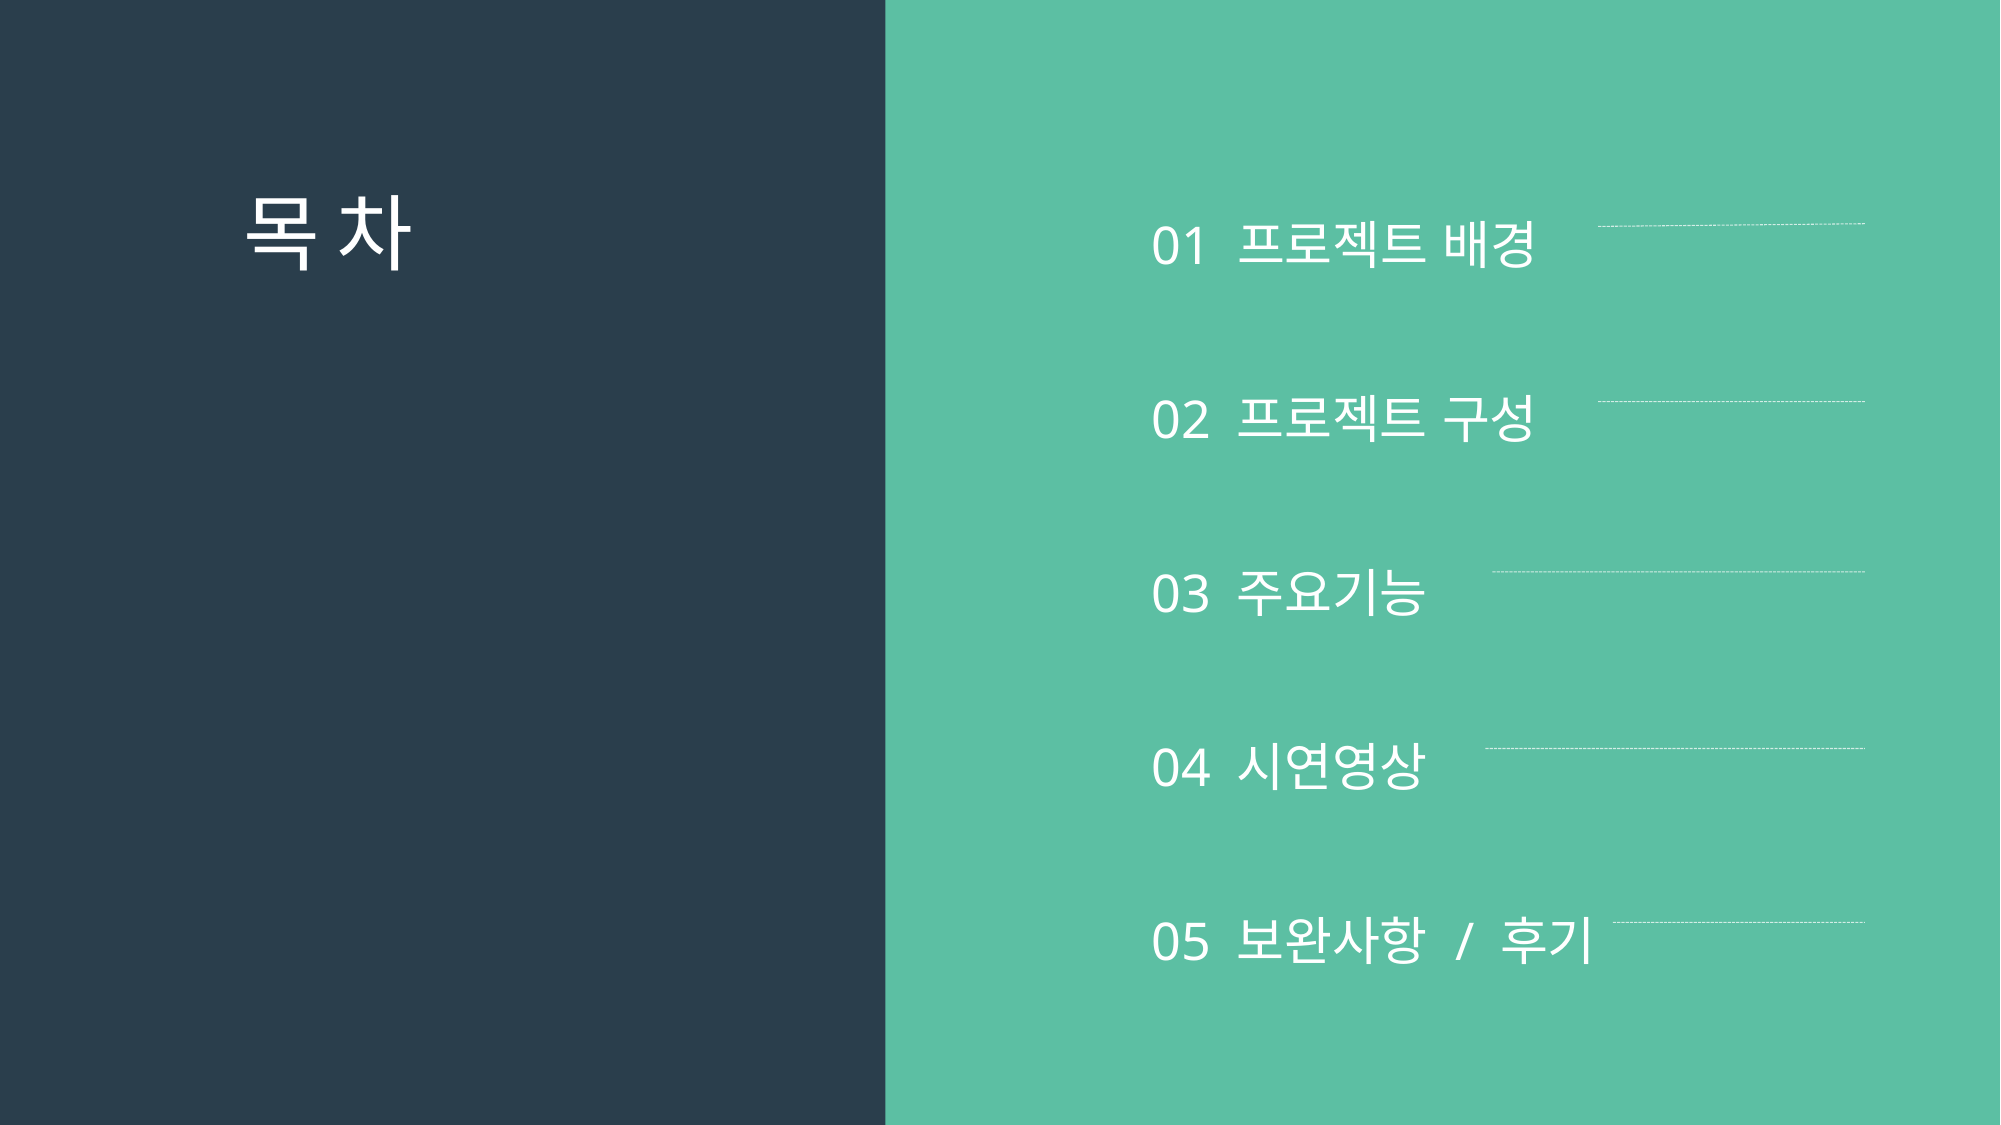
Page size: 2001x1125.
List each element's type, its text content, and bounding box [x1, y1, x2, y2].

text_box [1136, 521, 1865, 621]
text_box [1136, 173, 1865, 273]
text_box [1136, 347, 1865, 447]
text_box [1136, 869, 1865, 969]
text_box 목 차 [135, 173, 522, 302]
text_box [1136, 695, 1865, 795]
text_box [0, 0, 887, 1125]
